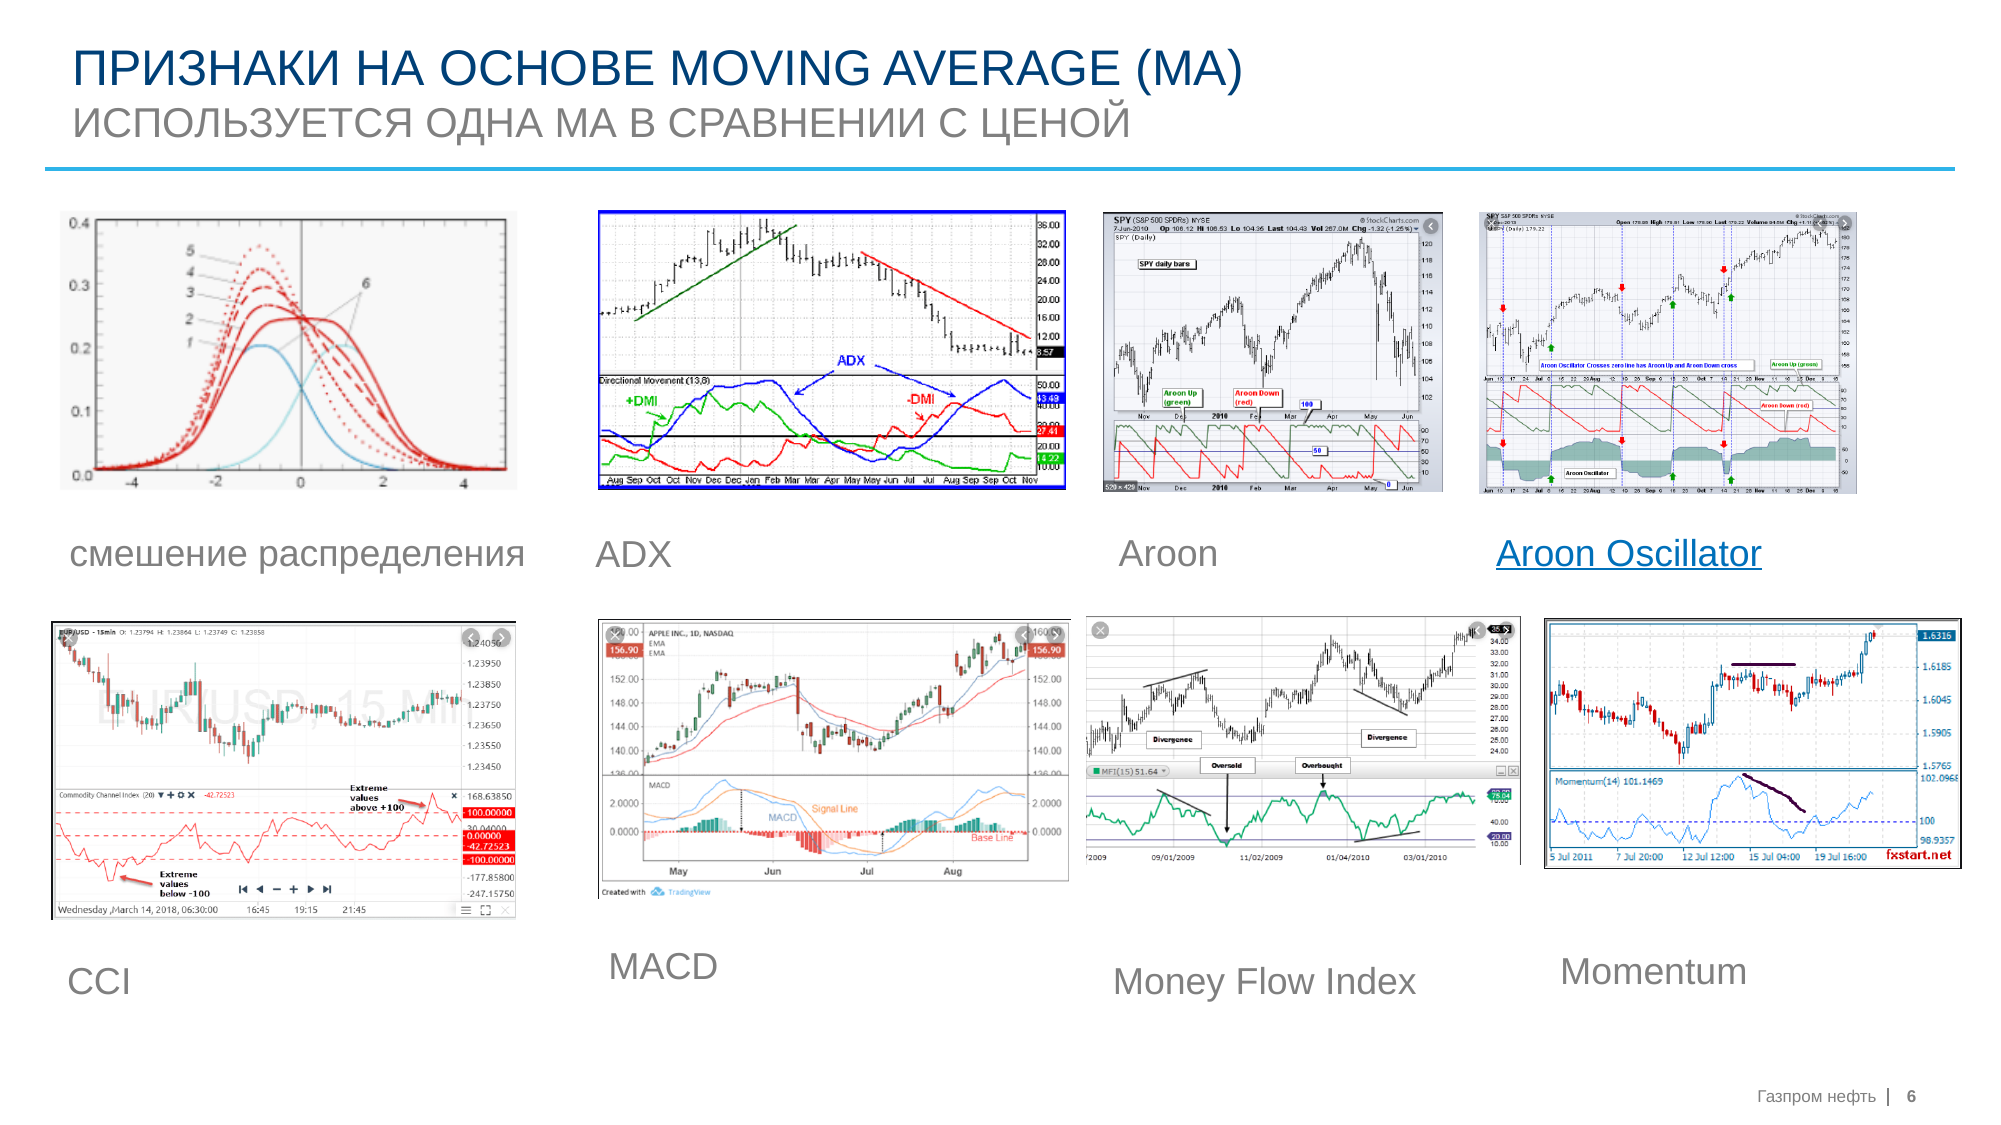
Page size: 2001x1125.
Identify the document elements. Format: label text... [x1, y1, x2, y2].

text_box Momentum [1545, 939, 1763, 1000]
text_box ПРИЗНАКИ НА ОСНОВЕ MOVING AVERAGE (MA) ИСПОЛЬЗУЕТСЯ ОДНА MA В СРАВНЕНИИ С ЦЕНОЙ [57, 28, 1260, 153]
picture [51, 205, 520, 501]
text_box смешение распределения [54, 521, 541, 582]
text_box MACD [593, 934, 734, 995]
text_box Aroon Oscillator [1481, 521, 1778, 582]
picture [598, 619, 1071, 899]
text_box Aroon [1104, 521, 1234, 582]
picture [51, 621, 516, 920]
picture [1102, 212, 1443, 493]
picture [1543, 617, 1963, 870]
text_box Money Flow Index [1098, 949, 1432, 1009]
picture [598, 210, 1066, 490]
picture [1479, 212, 1857, 495]
text_box CCI [52, 949, 147, 1009]
picture [1085, 616, 1521, 865]
text_box ADX [580, 522, 688, 583]
